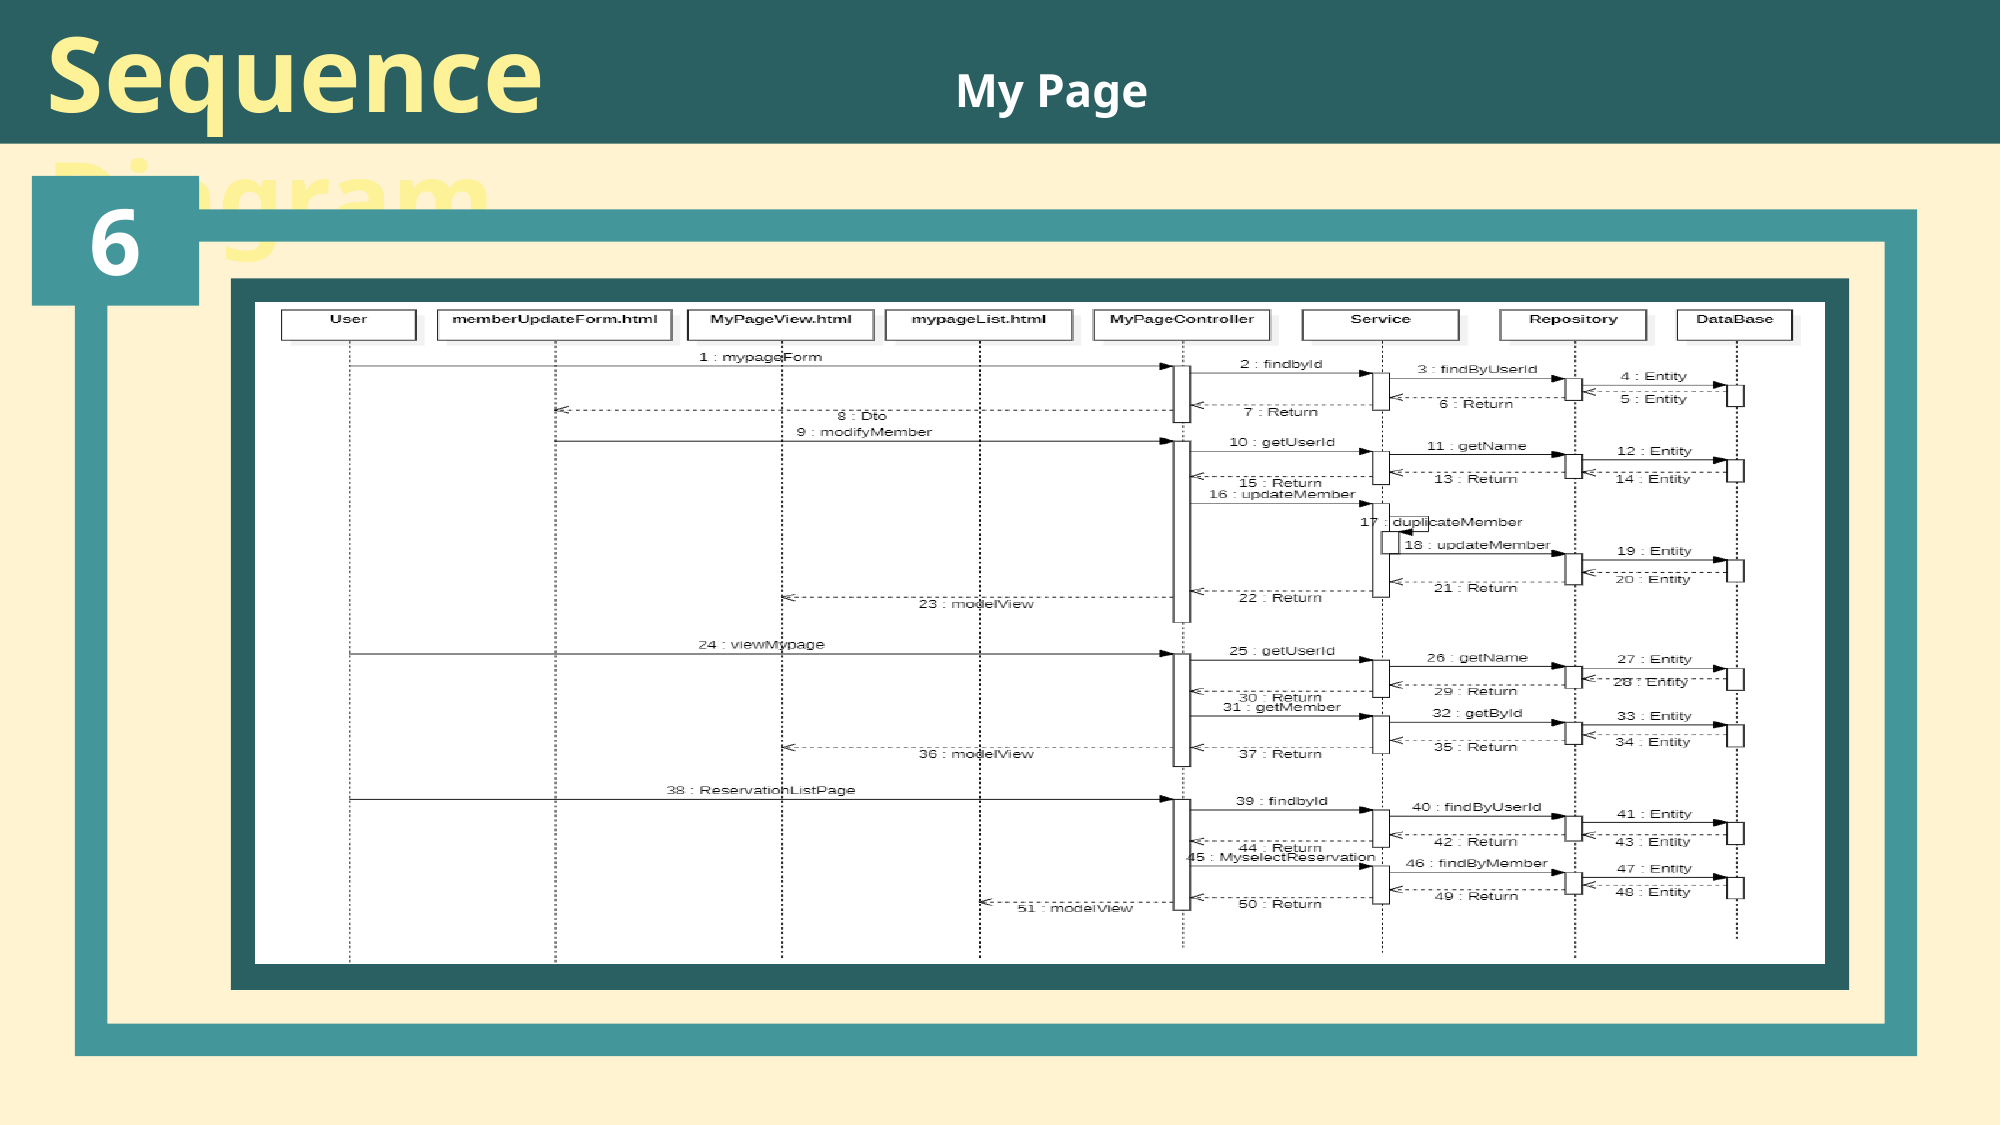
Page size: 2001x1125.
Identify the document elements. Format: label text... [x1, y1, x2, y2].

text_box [31, 175, 1918, 1057]
text_box [0, 0, 2000, 145]
text_box My Page [940, 53, 1408, 124]
picture [254, 302, 1825, 964]
text_box Sequence Diagram [31, 1, 962, 175]
text_box [0, 145, 2000, 1125]
